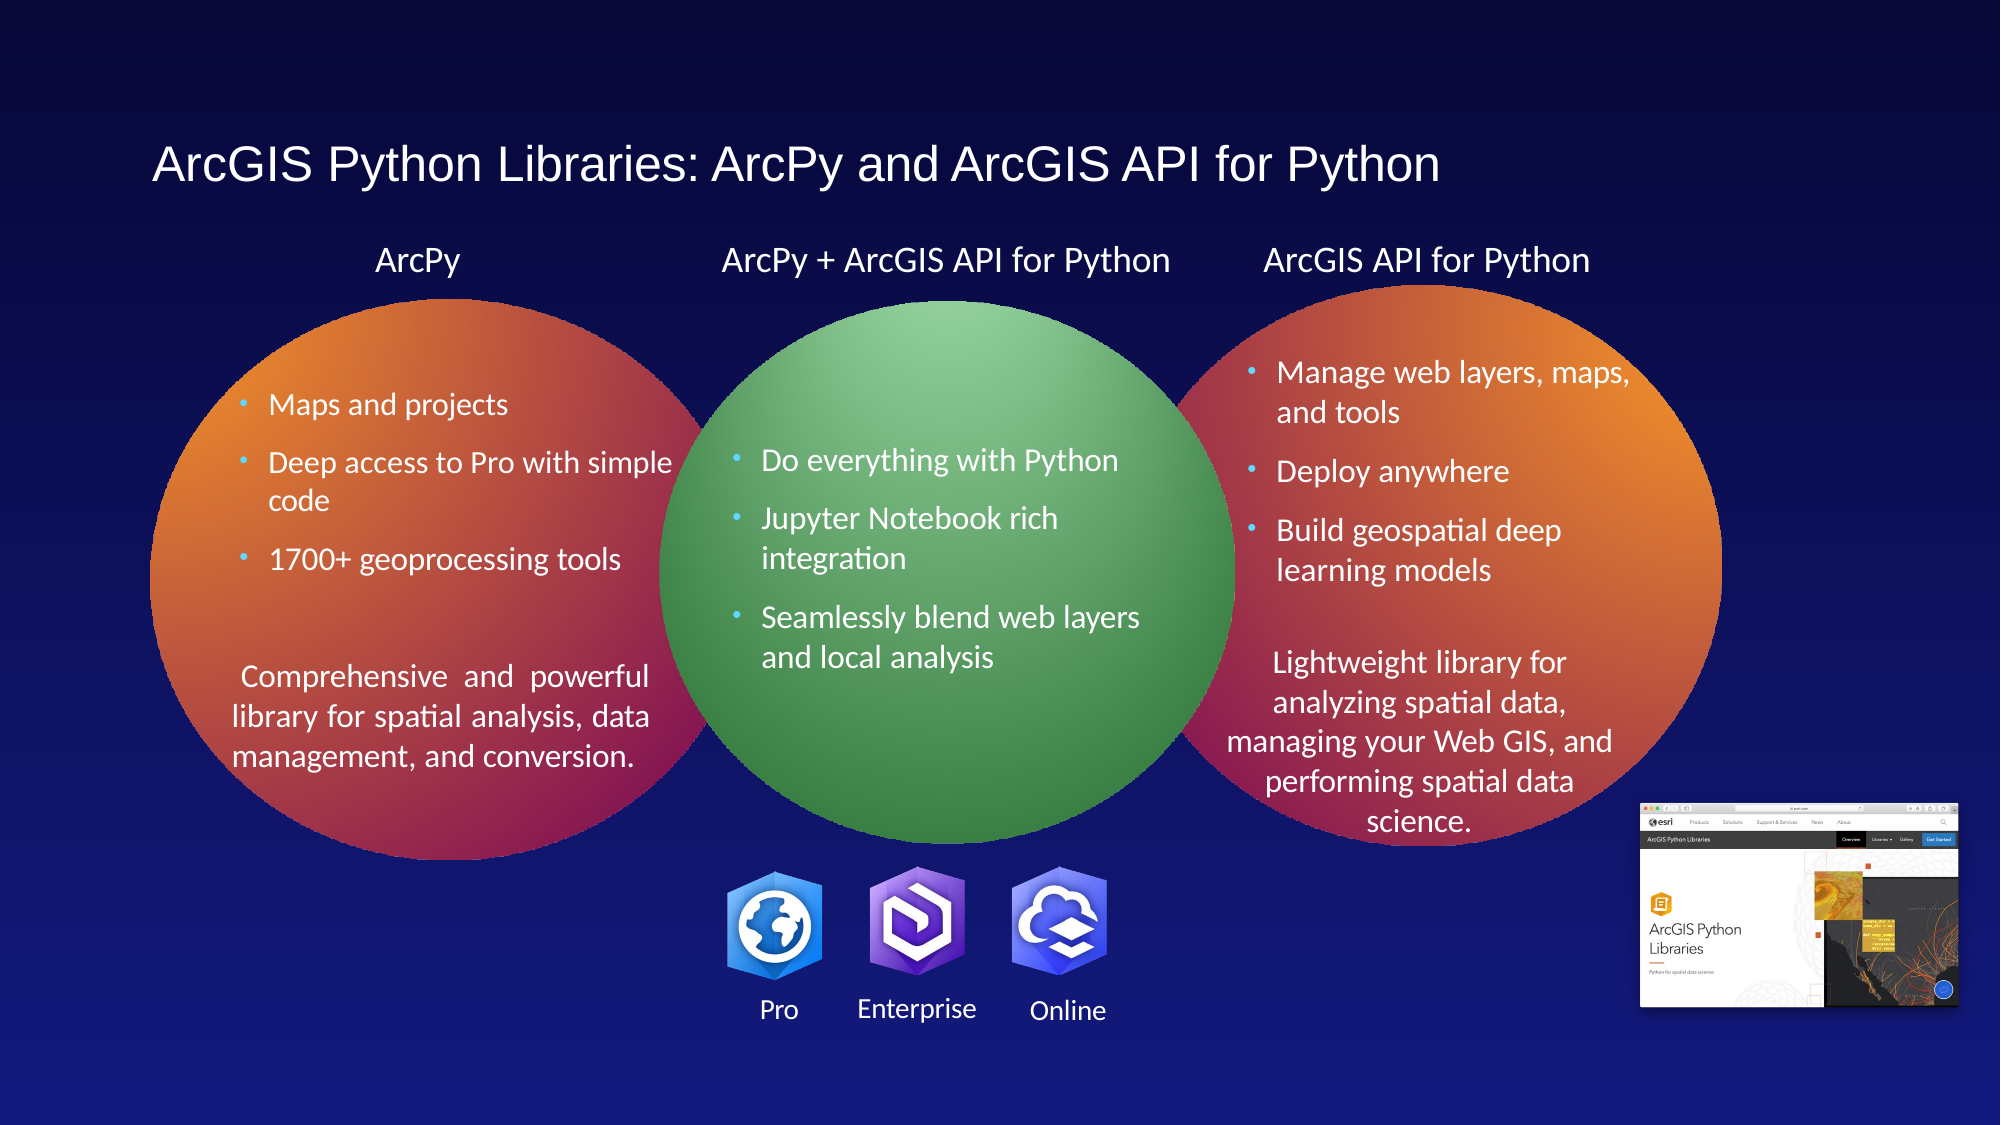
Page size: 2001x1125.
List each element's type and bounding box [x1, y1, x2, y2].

text_box [0, 0, 2000, 1125]
text_box [720, 791, 1975, 1029]
text_box [149, 285, 2000, 1125]
